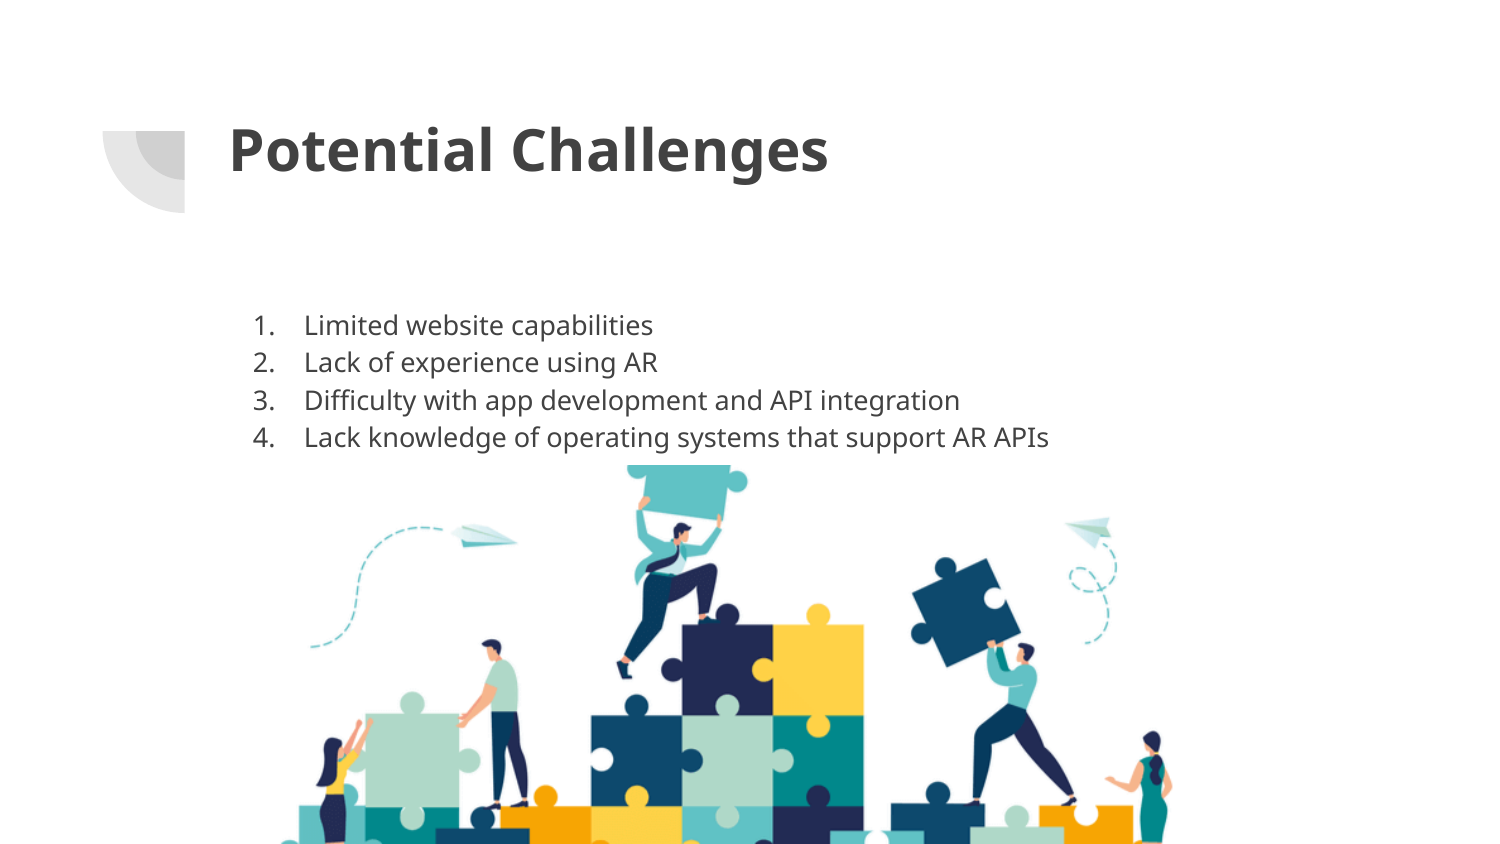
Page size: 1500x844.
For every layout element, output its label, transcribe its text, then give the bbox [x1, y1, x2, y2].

title Potential Challenges [213, 98, 1368, 263]
list Limited website capabilities Lack of experience using AR Difficulty with app development and API integration Lack knowledge of operating systems that support AR APIs [213, 288, 1368, 480]
picture [213, 465, 1223, 844]
